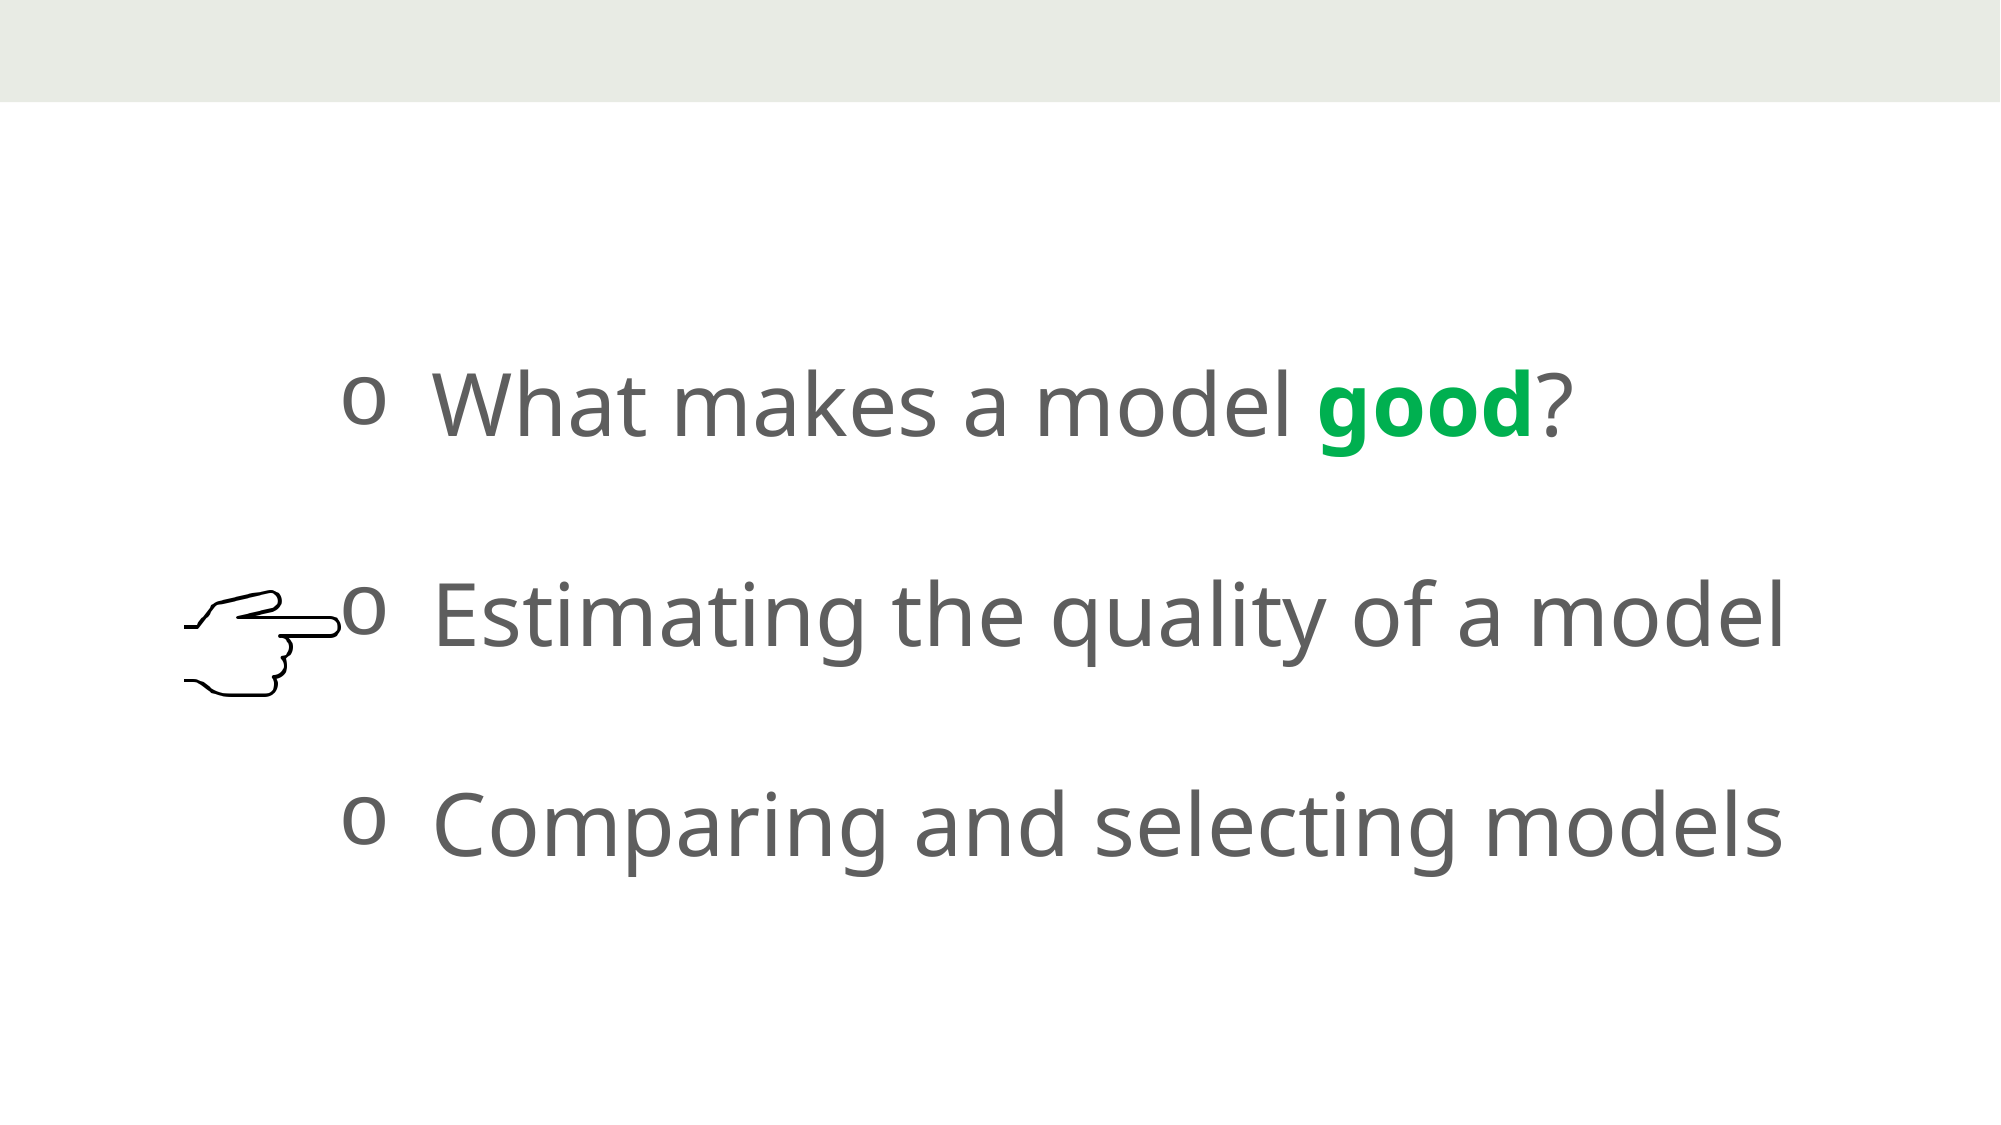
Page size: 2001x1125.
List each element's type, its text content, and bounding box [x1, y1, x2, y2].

picture [172, 554, 350, 732]
text_box [0, 0, 2000, 103]
text_box What makes a model good? Estimating the quality of a model Comparing and selecting models [323, 341, 1803, 882]
